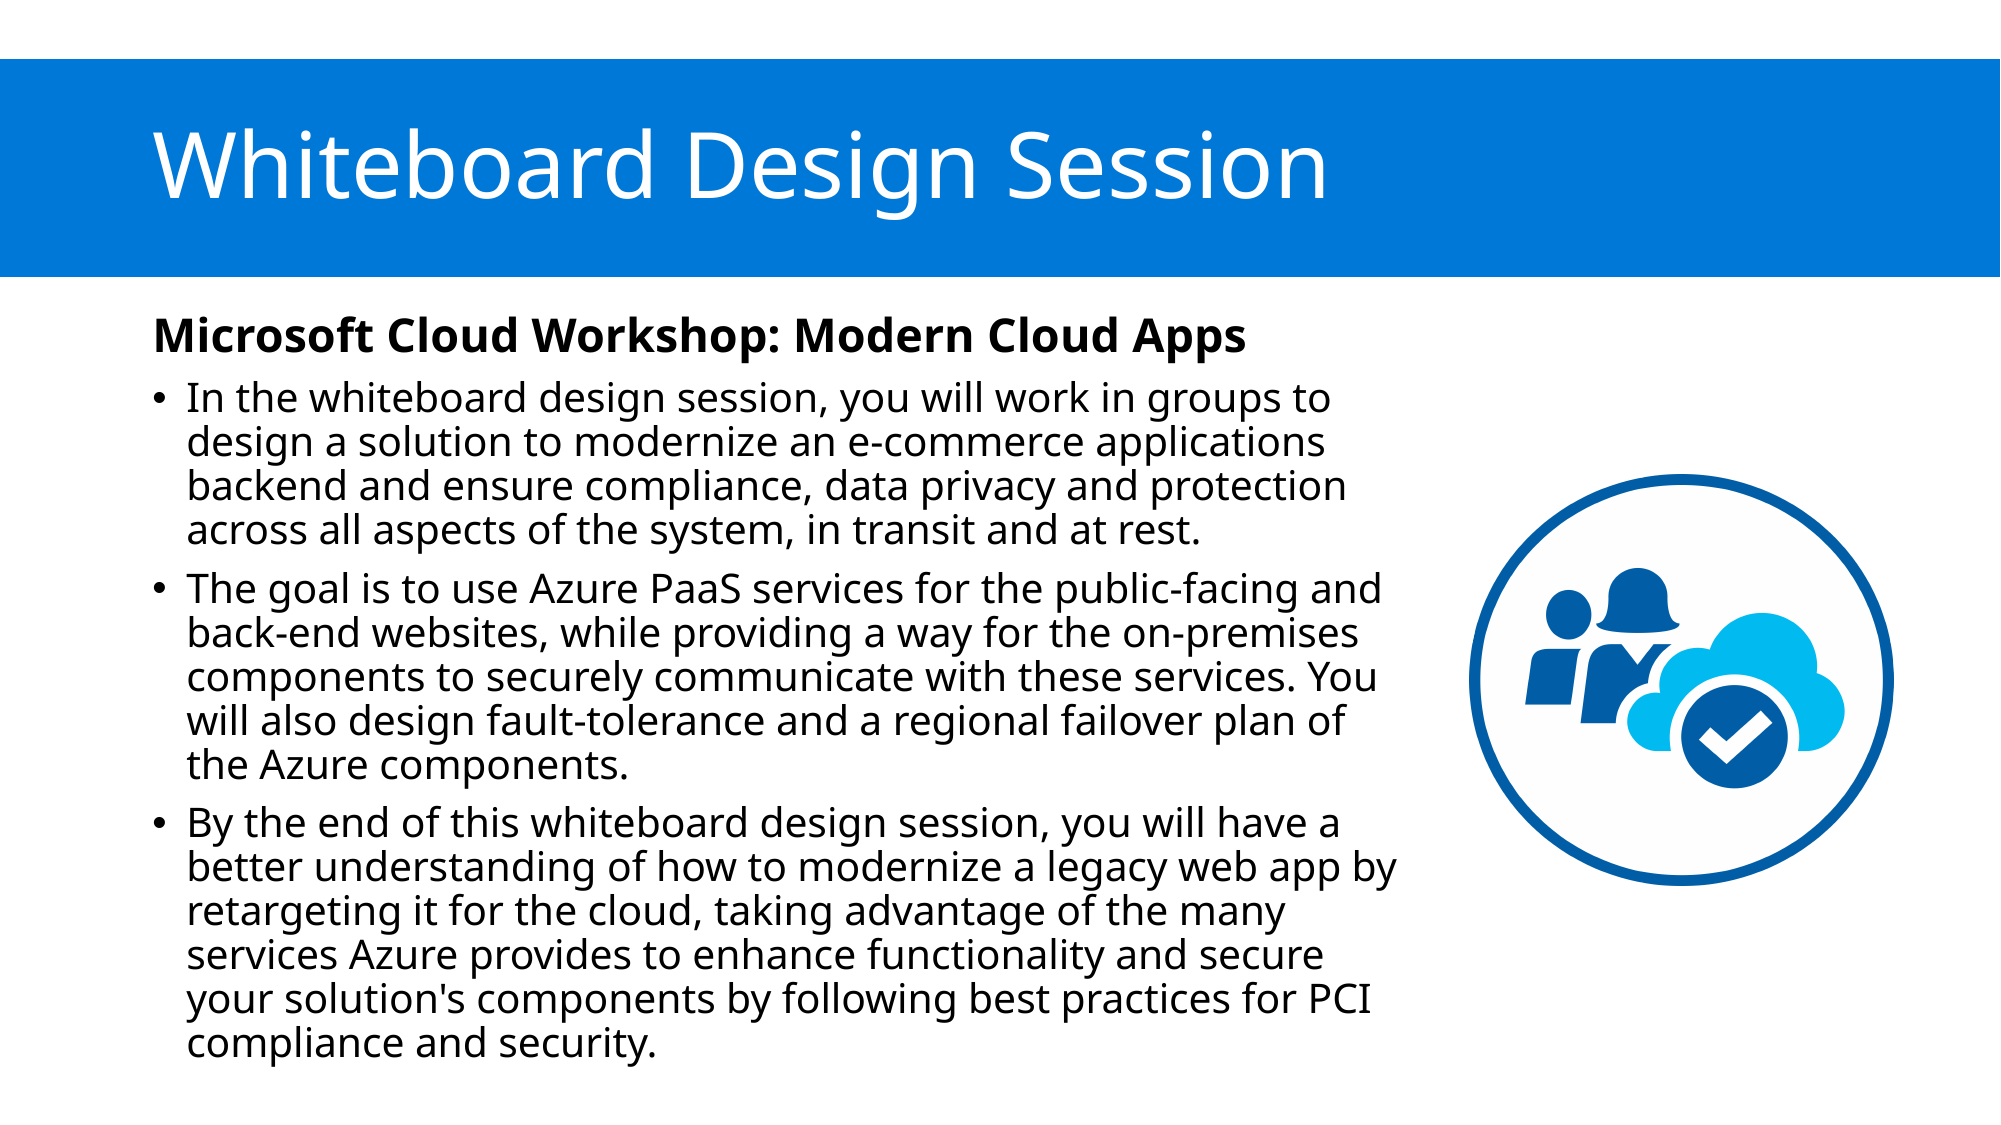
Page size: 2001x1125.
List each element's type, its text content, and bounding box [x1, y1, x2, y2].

picture [0, 59, 2000, 277]
picture [1469, 474, 1894, 886]
list Microsoft Cloud Workshop: Modern Cloud Apps In the whiteboard design session, you will work in groups to design a solution to modernize an e-commerce applications backend and ensure compliance, data privacy and protection across all aspects of the system, in transit and at rest. The goal is to use Azure PaaS services for the public-facing and back-end websites, while providing a way for the on-premises components to securely communicate with these services. You will also design fault-tolerance and a regional failover plan of the Azure components. By the end of this whiteboard design session, you will have a better understanding of how to modernize a legacy web app by retargeting it for the cloud, taking advantage of the many services Azure provides to enhance functionality and secure your solution's components by following best practices for PCI compliance and security. [137, 304, 1427, 1095]
